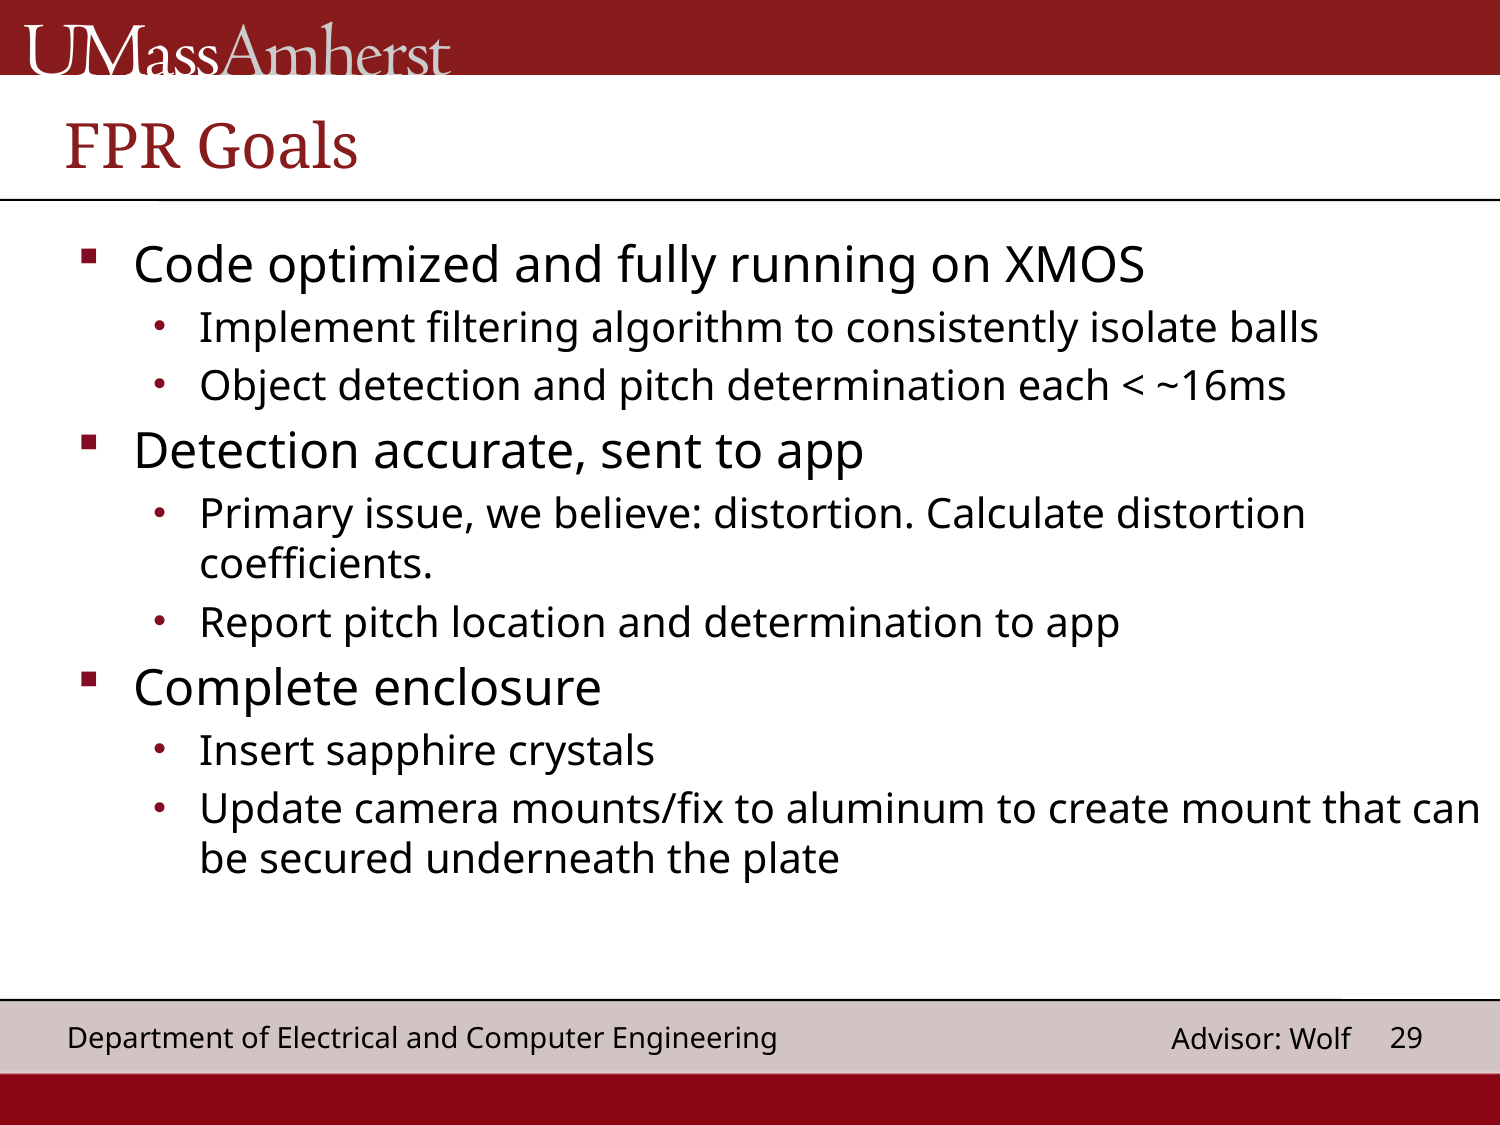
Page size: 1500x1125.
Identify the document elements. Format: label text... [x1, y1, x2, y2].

list Code optimized and fully running on XMOS Implement filtering algorithm to consistently isolate balls Object detection and pitch determination each < ~16ms Detection accurate, sent to app Primary issue, we believe: distortion. Calculate distortion coefficients. Report pitch location and determination to app Complete enclosure Insert sapphire crystals Update camera mounts/fix to aluminum to create mount that can be secured underneath the plate [62, 224, 1500, 963]
picture [0, 1002, 1500, 1125]
picture [0, 0, 1500, 75]
title FPR Goals [50, 99, 1500, 188]
